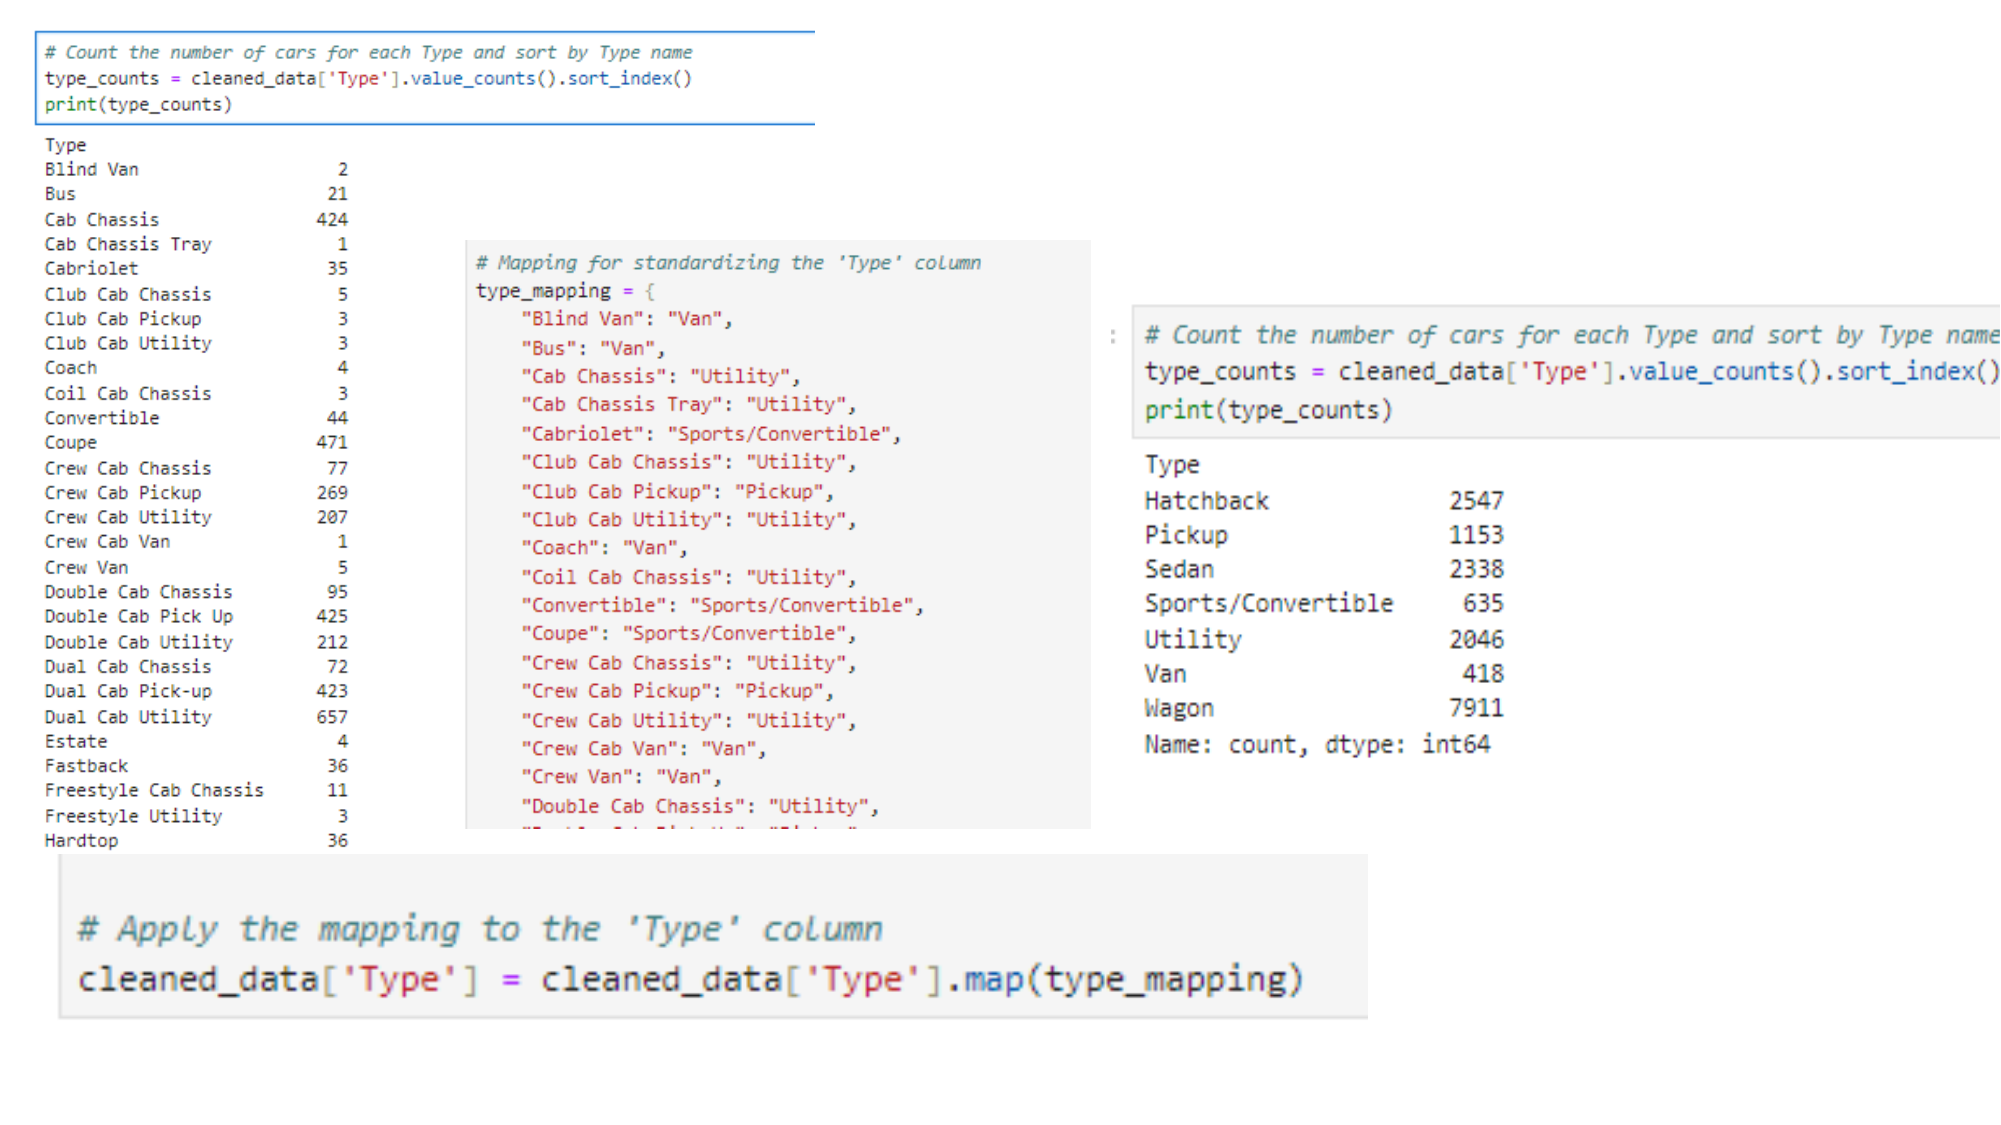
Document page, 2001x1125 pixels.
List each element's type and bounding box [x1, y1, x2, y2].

picture [1111, 294, 2000, 775]
picture [0, 27, 1368, 1043]
